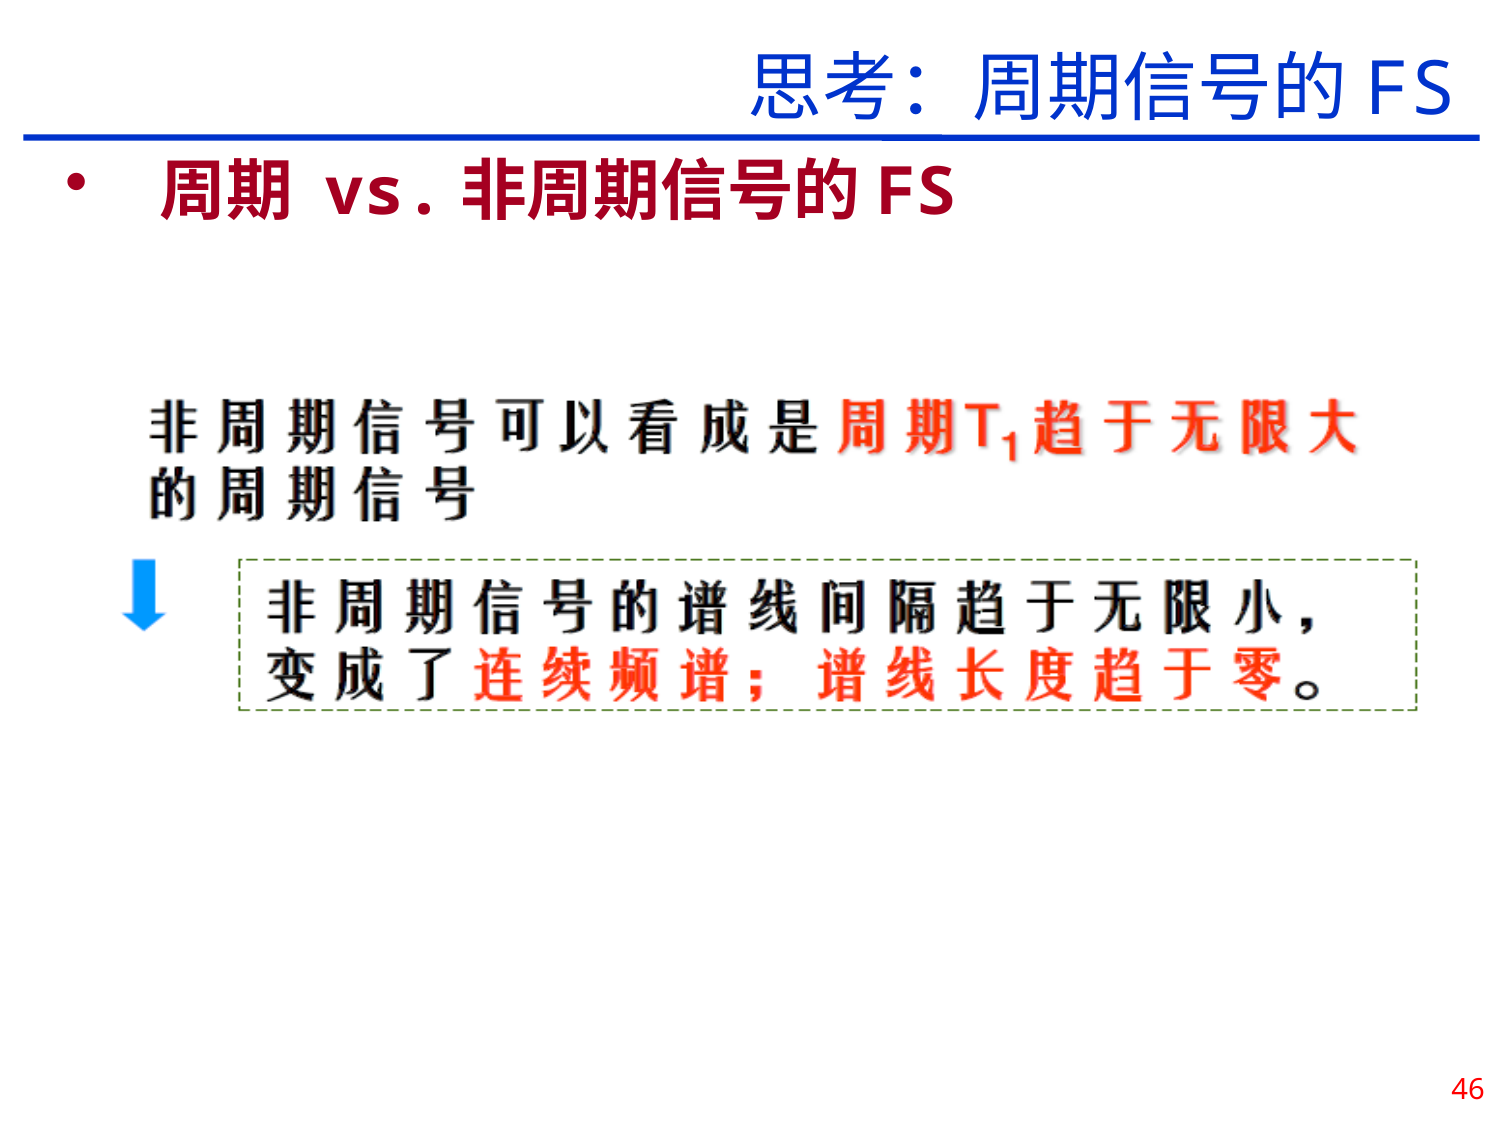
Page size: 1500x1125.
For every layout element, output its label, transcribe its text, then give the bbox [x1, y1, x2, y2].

title 思考：周期信号的FS [727, 24, 1471, 138]
picture [119, 390, 1437, 719]
slide_number 46 [1187, 1062, 1500, 1125]
text_box 周期 vs.非周期信号的FS [51, 149, 1438, 849]
